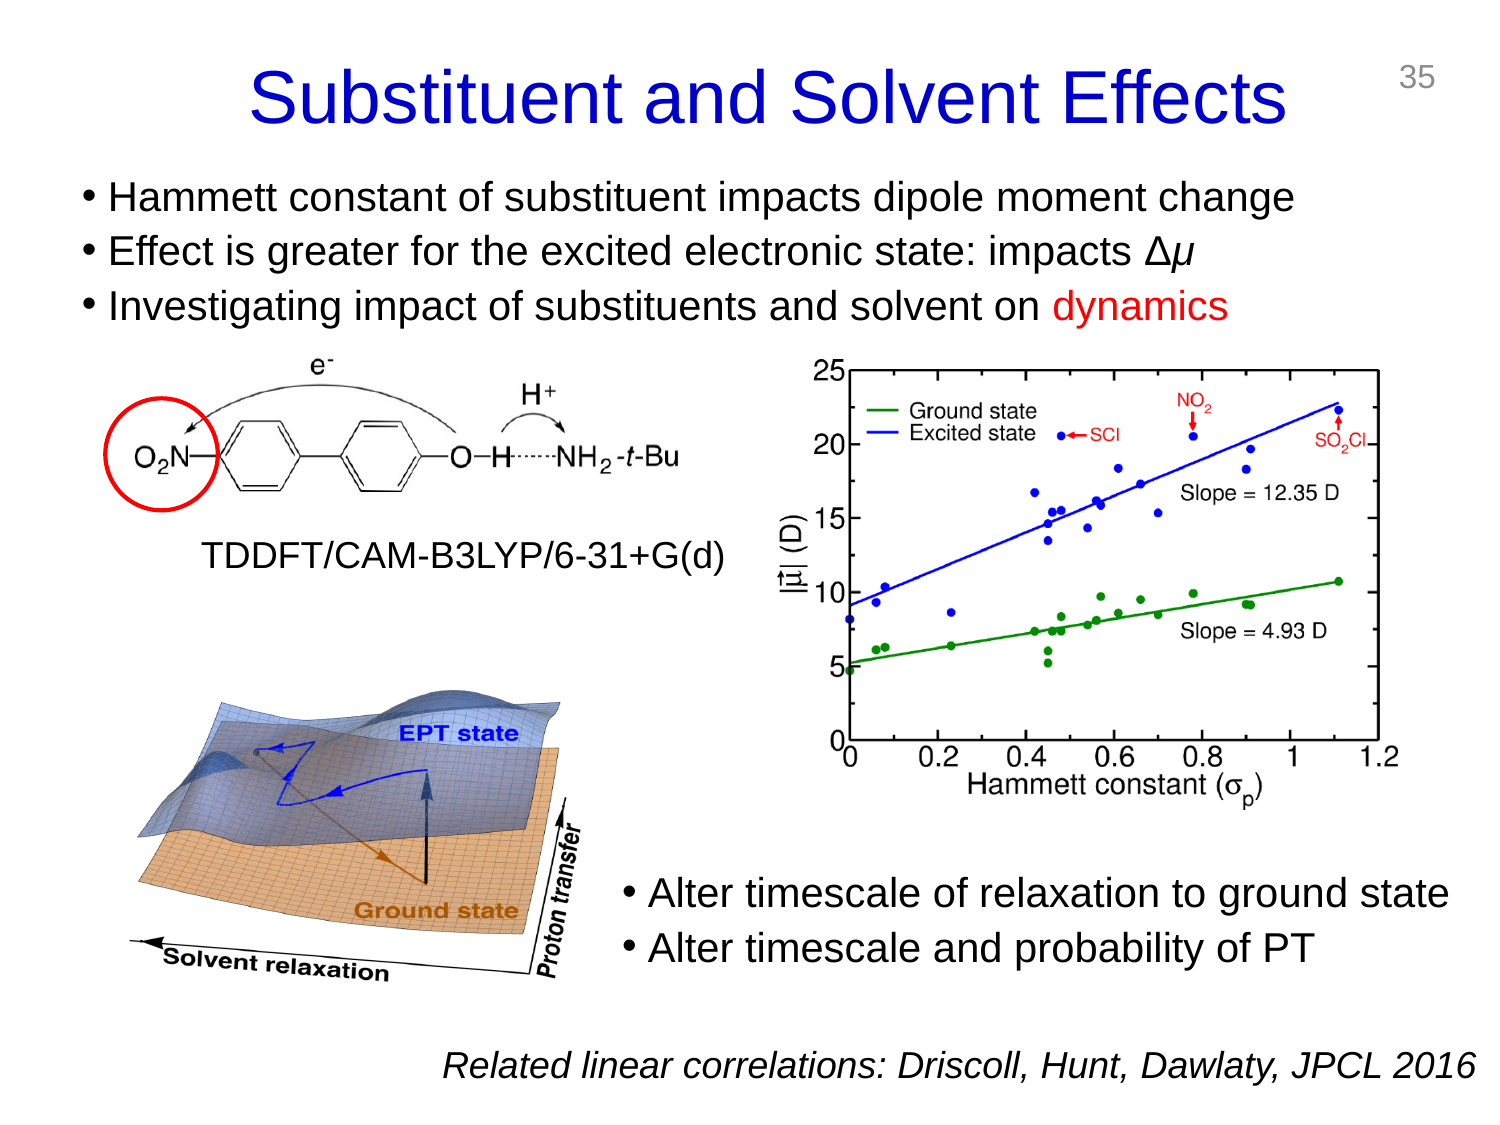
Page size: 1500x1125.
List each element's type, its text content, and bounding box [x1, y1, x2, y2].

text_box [777, 359, 1398, 810]
text_box Related linear correlations: Driscoll, Hunt, Dawlaty, JPCL 2016 [427, 1034, 1492, 1094]
picture [108, 598, 586, 988]
text_box Hammett constant of substituent impacts dipole moment change Effect is greater for the excited electronic state: impacts Δμ Investigating impact of substituents and solvent on dynamics [67, 162, 1471, 390]
title Substituent and Solvent Effects [37, 0, 1500, 188]
text_box TDDFT/CAM-B3LYP/6-31+G(d) [186, 524, 759, 584]
slide_number 35 [1100, 45, 1451, 105]
text_box Alter timescale of relaxation to ground state Alter timescale and probability of PT [607, 858, 1498, 978]
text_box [105, 341, 683, 511]
